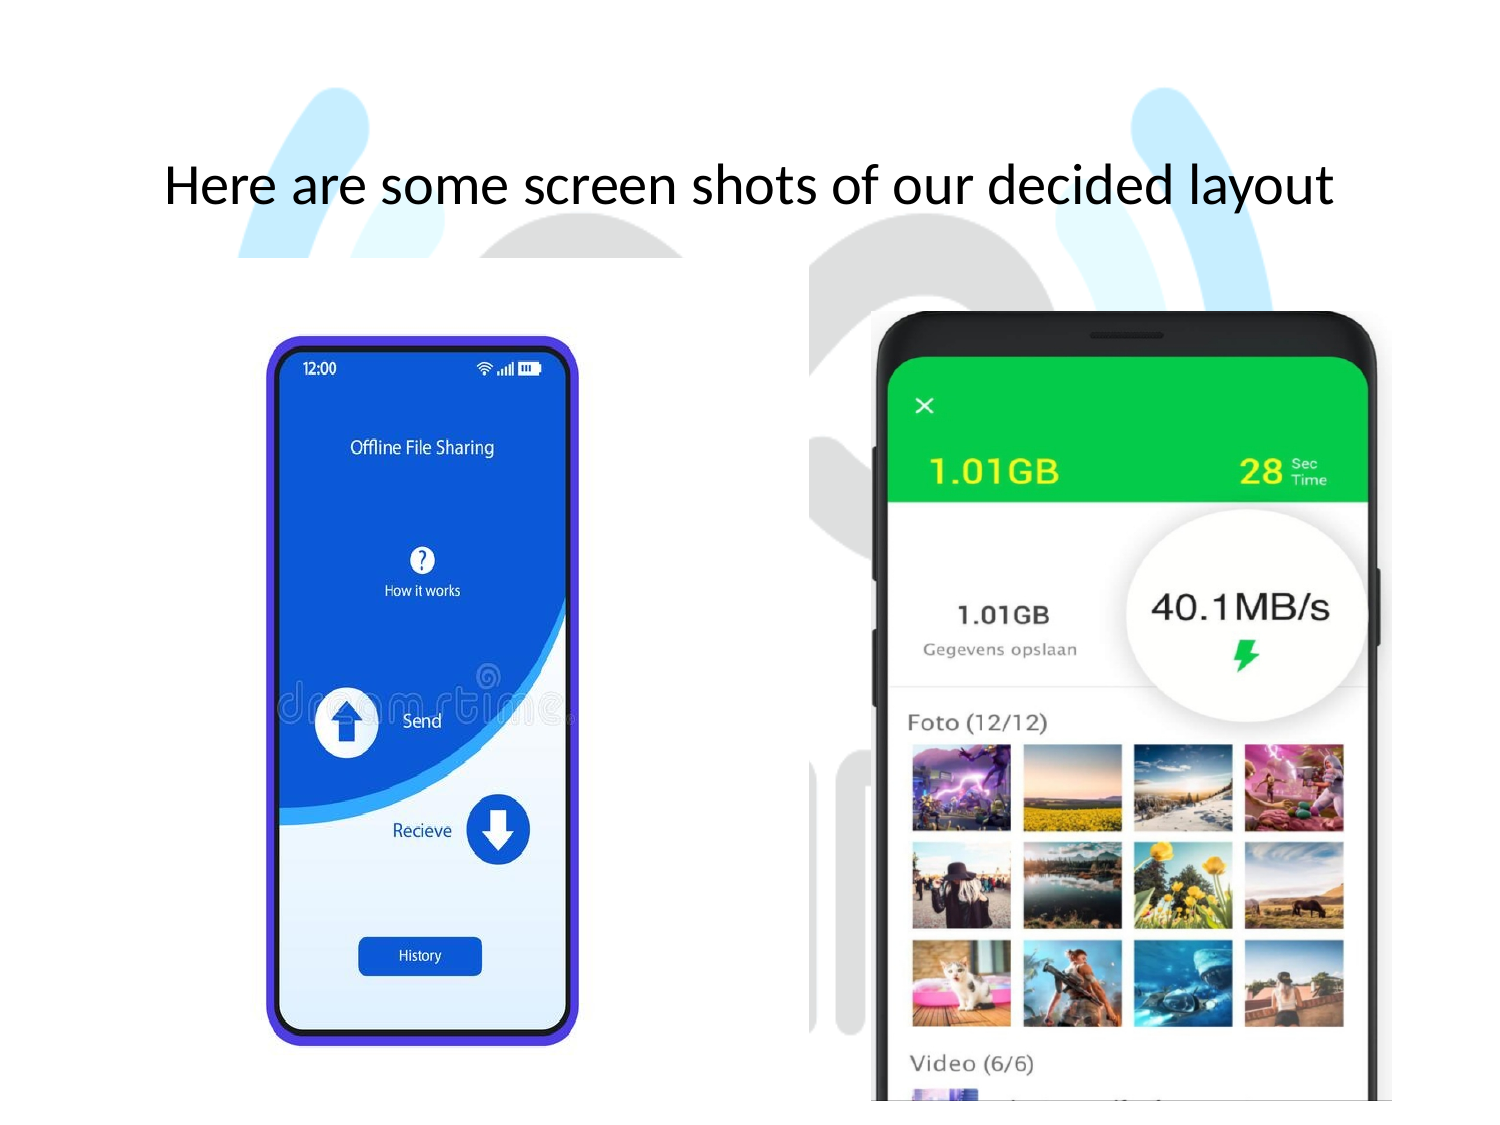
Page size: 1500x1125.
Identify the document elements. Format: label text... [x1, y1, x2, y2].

title Here are some screen shots of our decided layout [75, 87, 1425, 275]
picture [35, 258, 809, 1125]
picture [870, 311, 1392, 1101]
